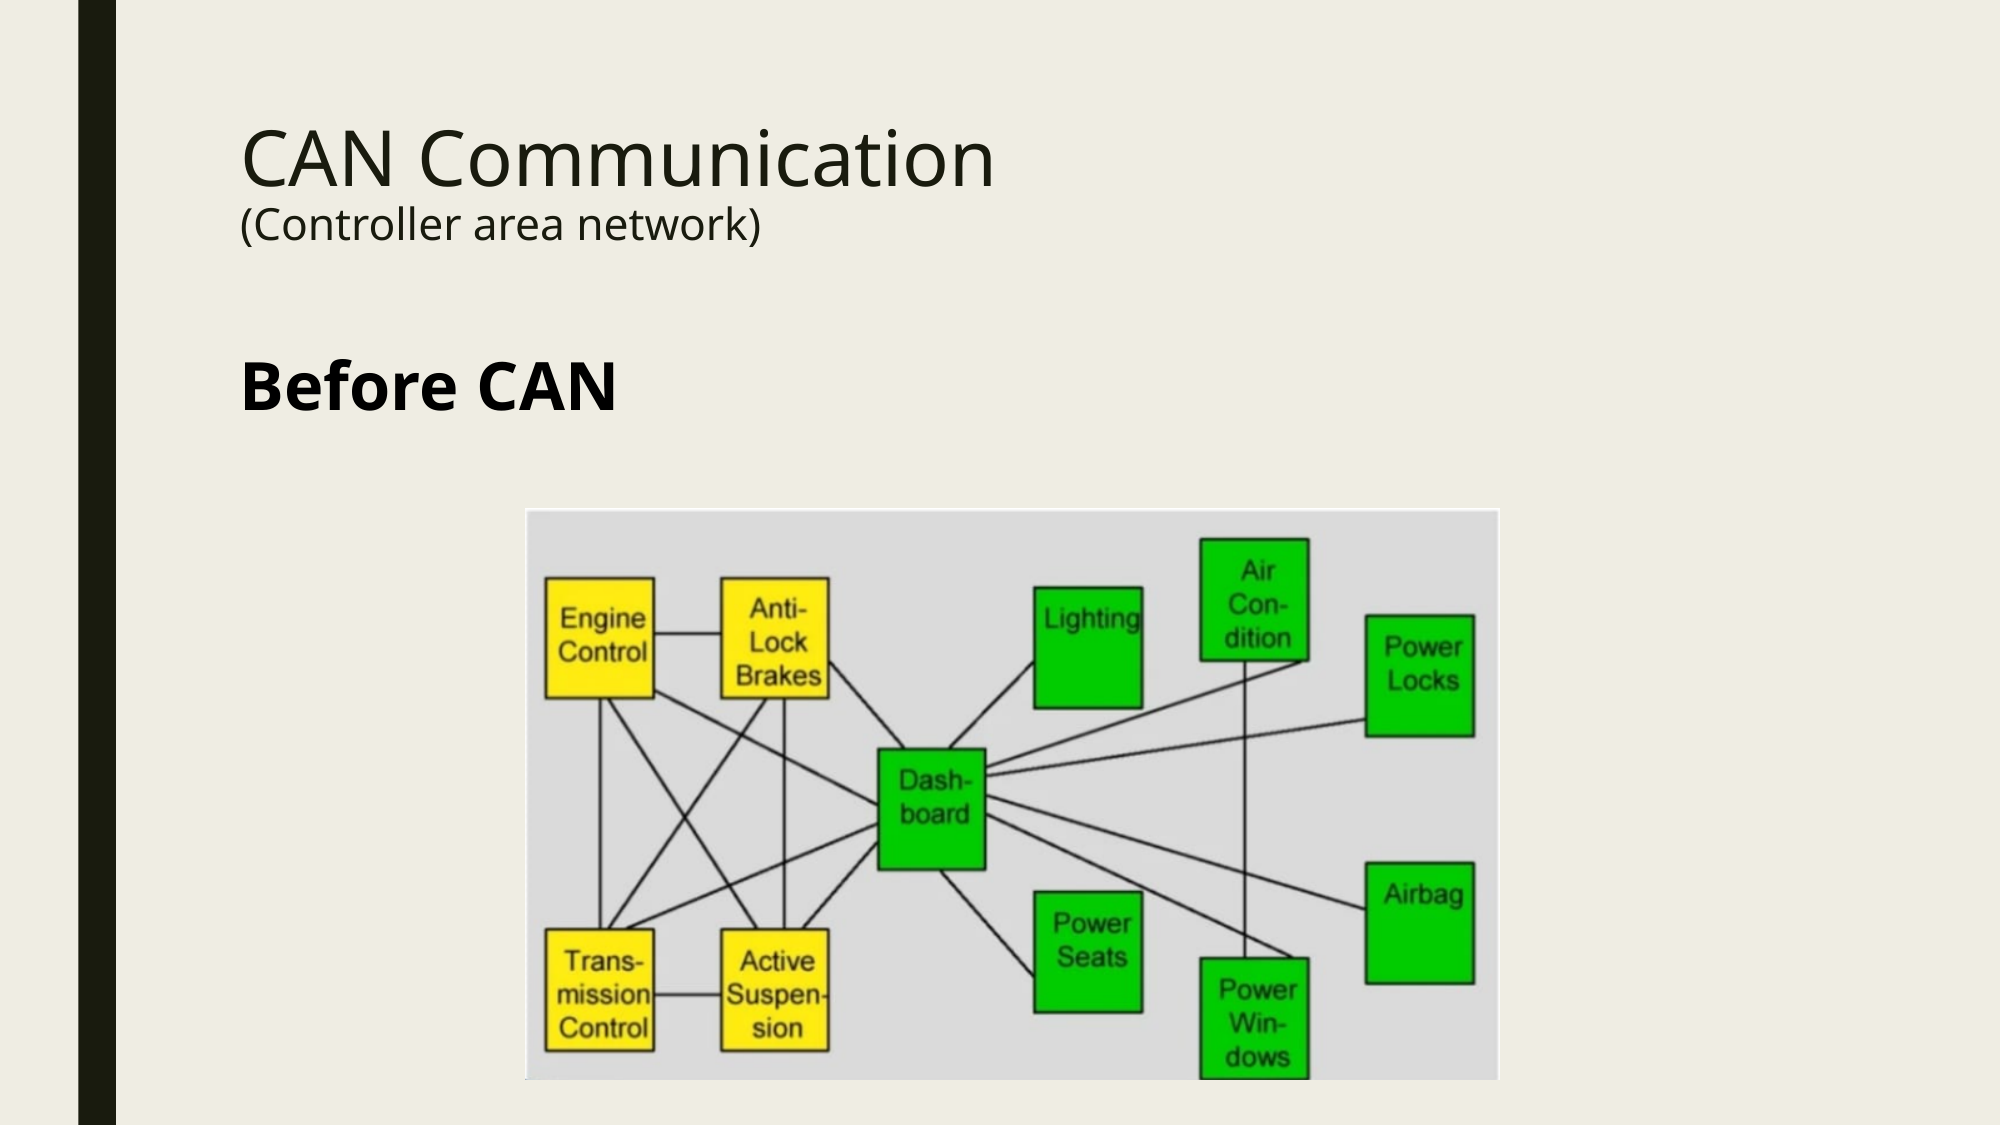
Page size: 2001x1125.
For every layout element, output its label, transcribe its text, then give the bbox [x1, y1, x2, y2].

picture [524, 508, 1500, 1080]
text_box Before CAN [225, 336, 1133, 432]
title CAN Communication (Controller area network) [225, 112, 1800, 305]
